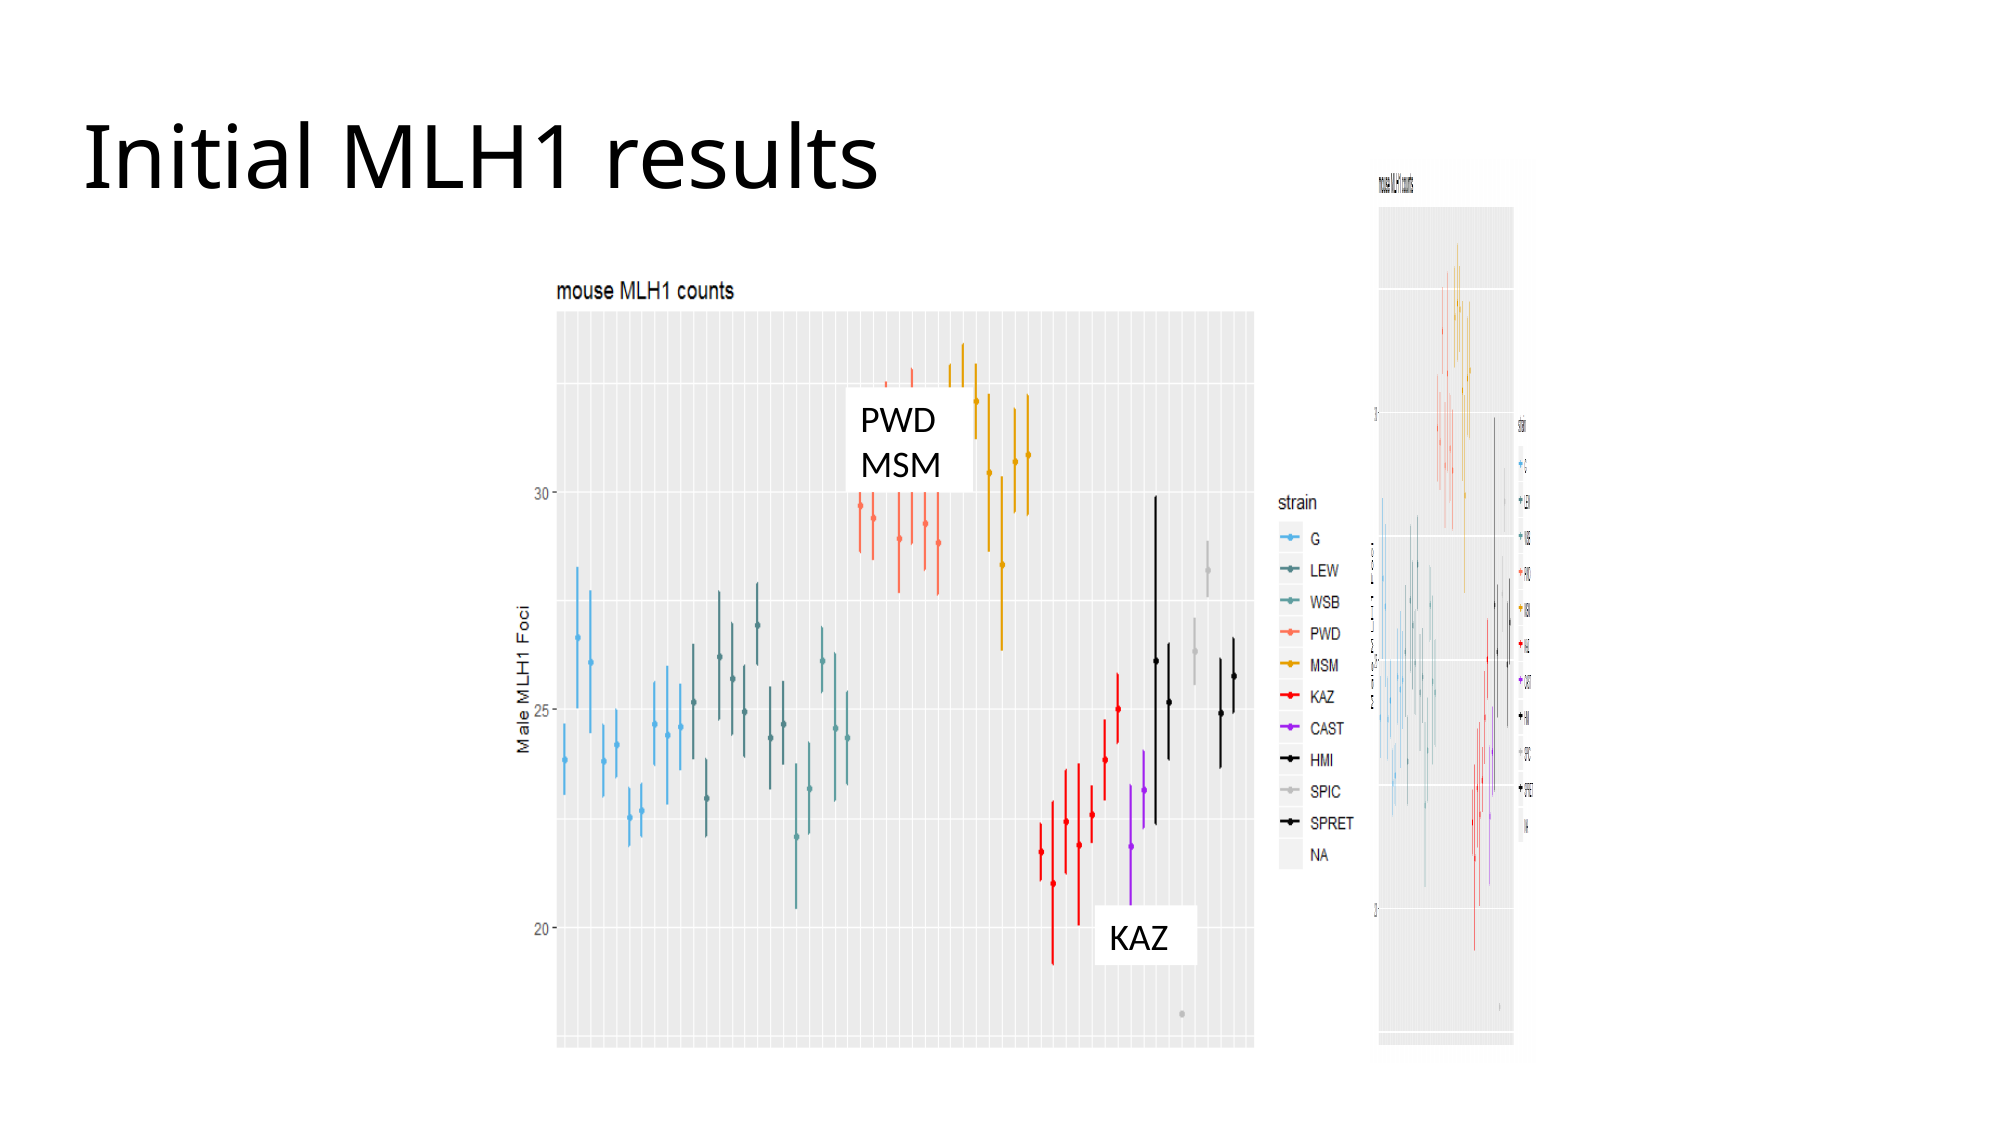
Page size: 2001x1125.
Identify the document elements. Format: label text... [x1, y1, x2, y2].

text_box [507, 159, 1536, 1064]
title Initial MLH1 results [68, 97, 1932, 223]
